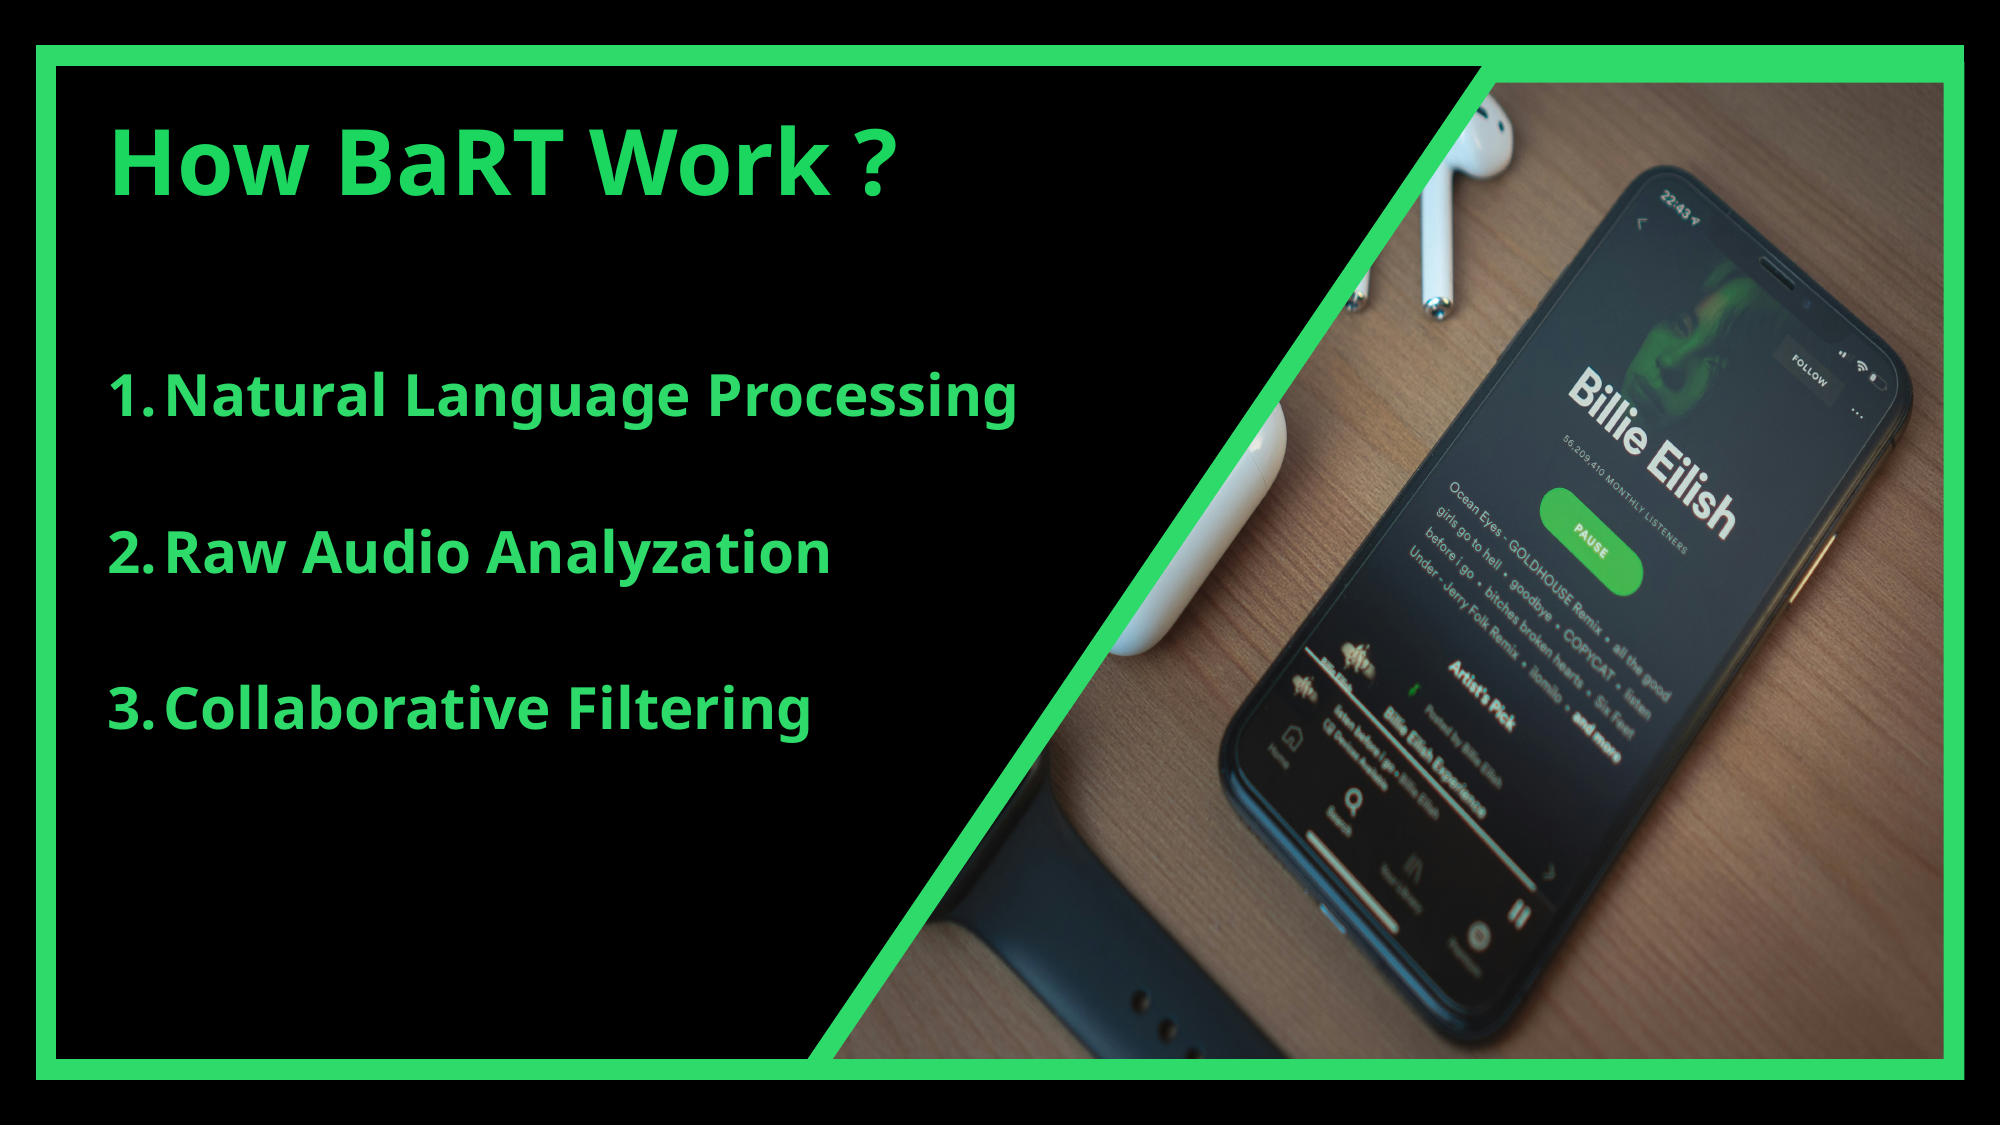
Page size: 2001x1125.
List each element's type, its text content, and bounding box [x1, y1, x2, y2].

text_box How BaRT Work ? [92, 96, 1441, 222]
text_box [45, 54, 1955, 1070]
text_box [811, 71, 1955, 1071]
text_box Natural Language Processing Raw Audio Analyzation Collaborative Filtering [92, 238, 1088, 878]
